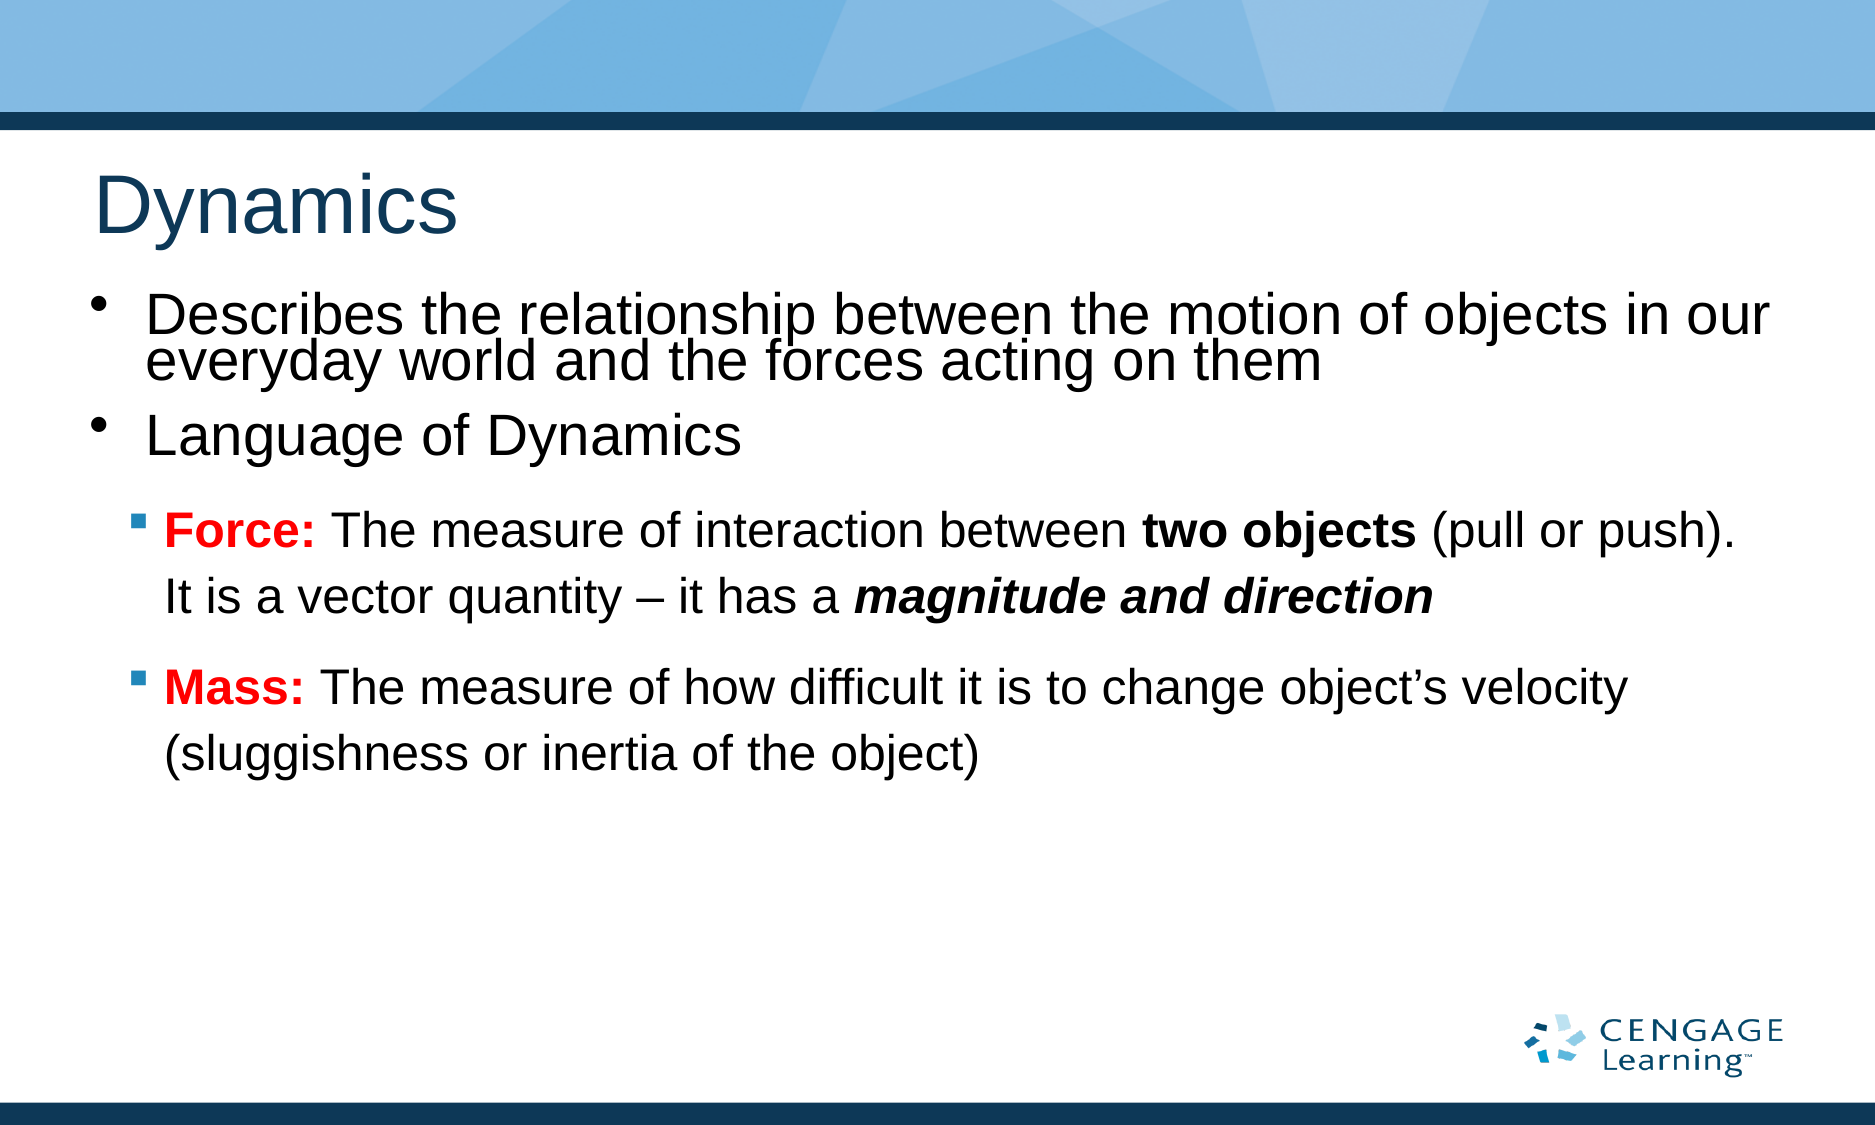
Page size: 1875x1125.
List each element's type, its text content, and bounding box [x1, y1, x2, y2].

title Dynamics [93, 149, 1782, 250]
picture [1494, 990, 1812, 1101]
picture [0, 0, 1875, 112]
list Describes the relationship between the motion of objects in our everyday world and the forces acting on them Language of Dynamics Force: The measure of interaction between two objects (pull or push). It is a vector quantity – it has a magnitude and direction Mass: The measure of how difficult it is to change object’s velocity (sluggishness or inertia of the object) [89, 224, 1778, 941]
